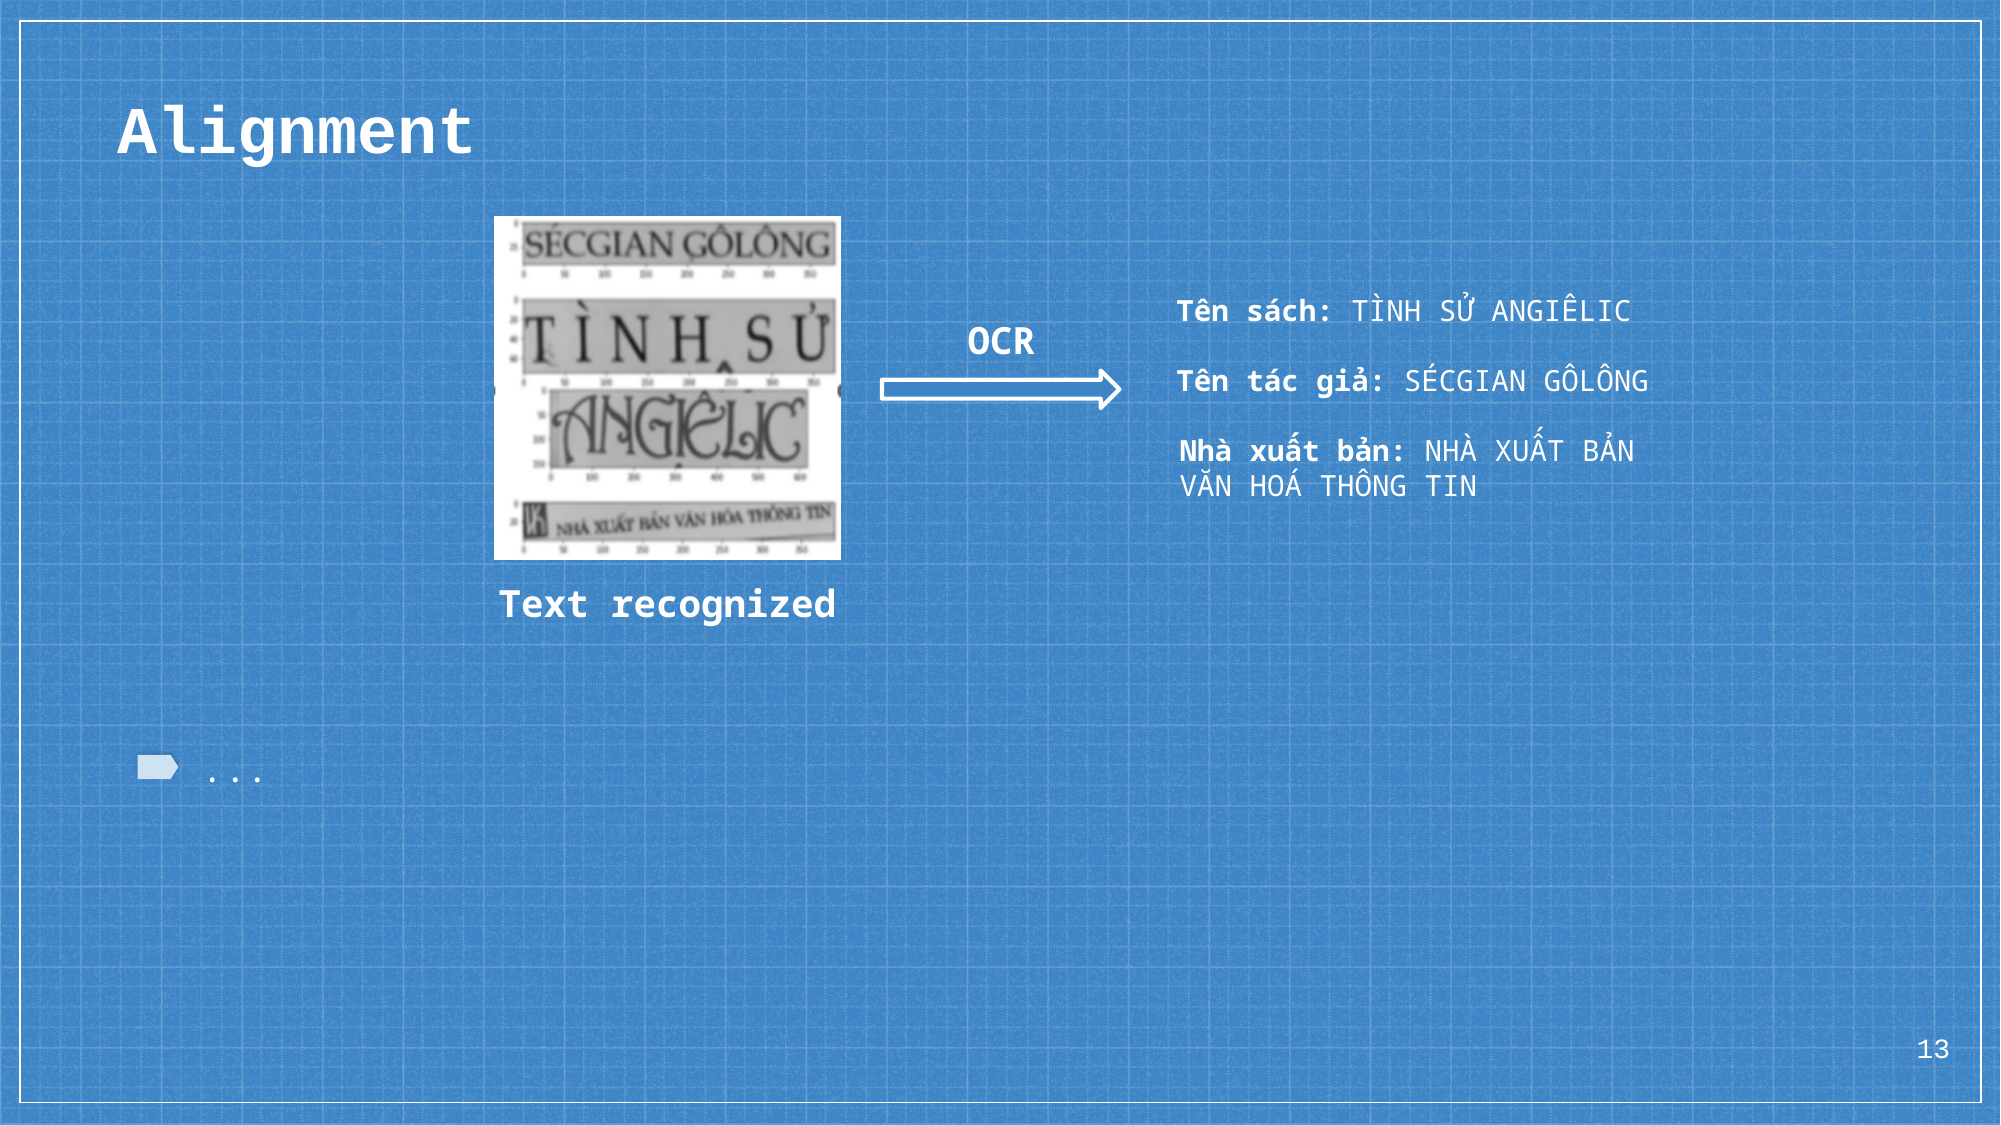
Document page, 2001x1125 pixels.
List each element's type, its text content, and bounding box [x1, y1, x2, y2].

slide_number 13 [1864, 1015, 1966, 1079]
picture [0, 0, 2000, 1125]
text_box OCR [953, 309, 1051, 370]
text_box Alignment [102, 79, 493, 175]
text_box Tên tác giả: SÉCGIAN GÔLÔNG [1161, 354, 1664, 405]
text_box Tên sách: TÌNH SỬ ANGIÊLIC [1161, 284, 1647, 335]
text_box [879, 368, 1122, 410]
text_box Text recognized [483, 572, 851, 633]
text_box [137, 737, 1915, 799]
text_box Nhà xuất bản: NHÀ XUẤT BẢN VĂN HOÁ THÔNG TIN [1164, 424, 1668, 510]
